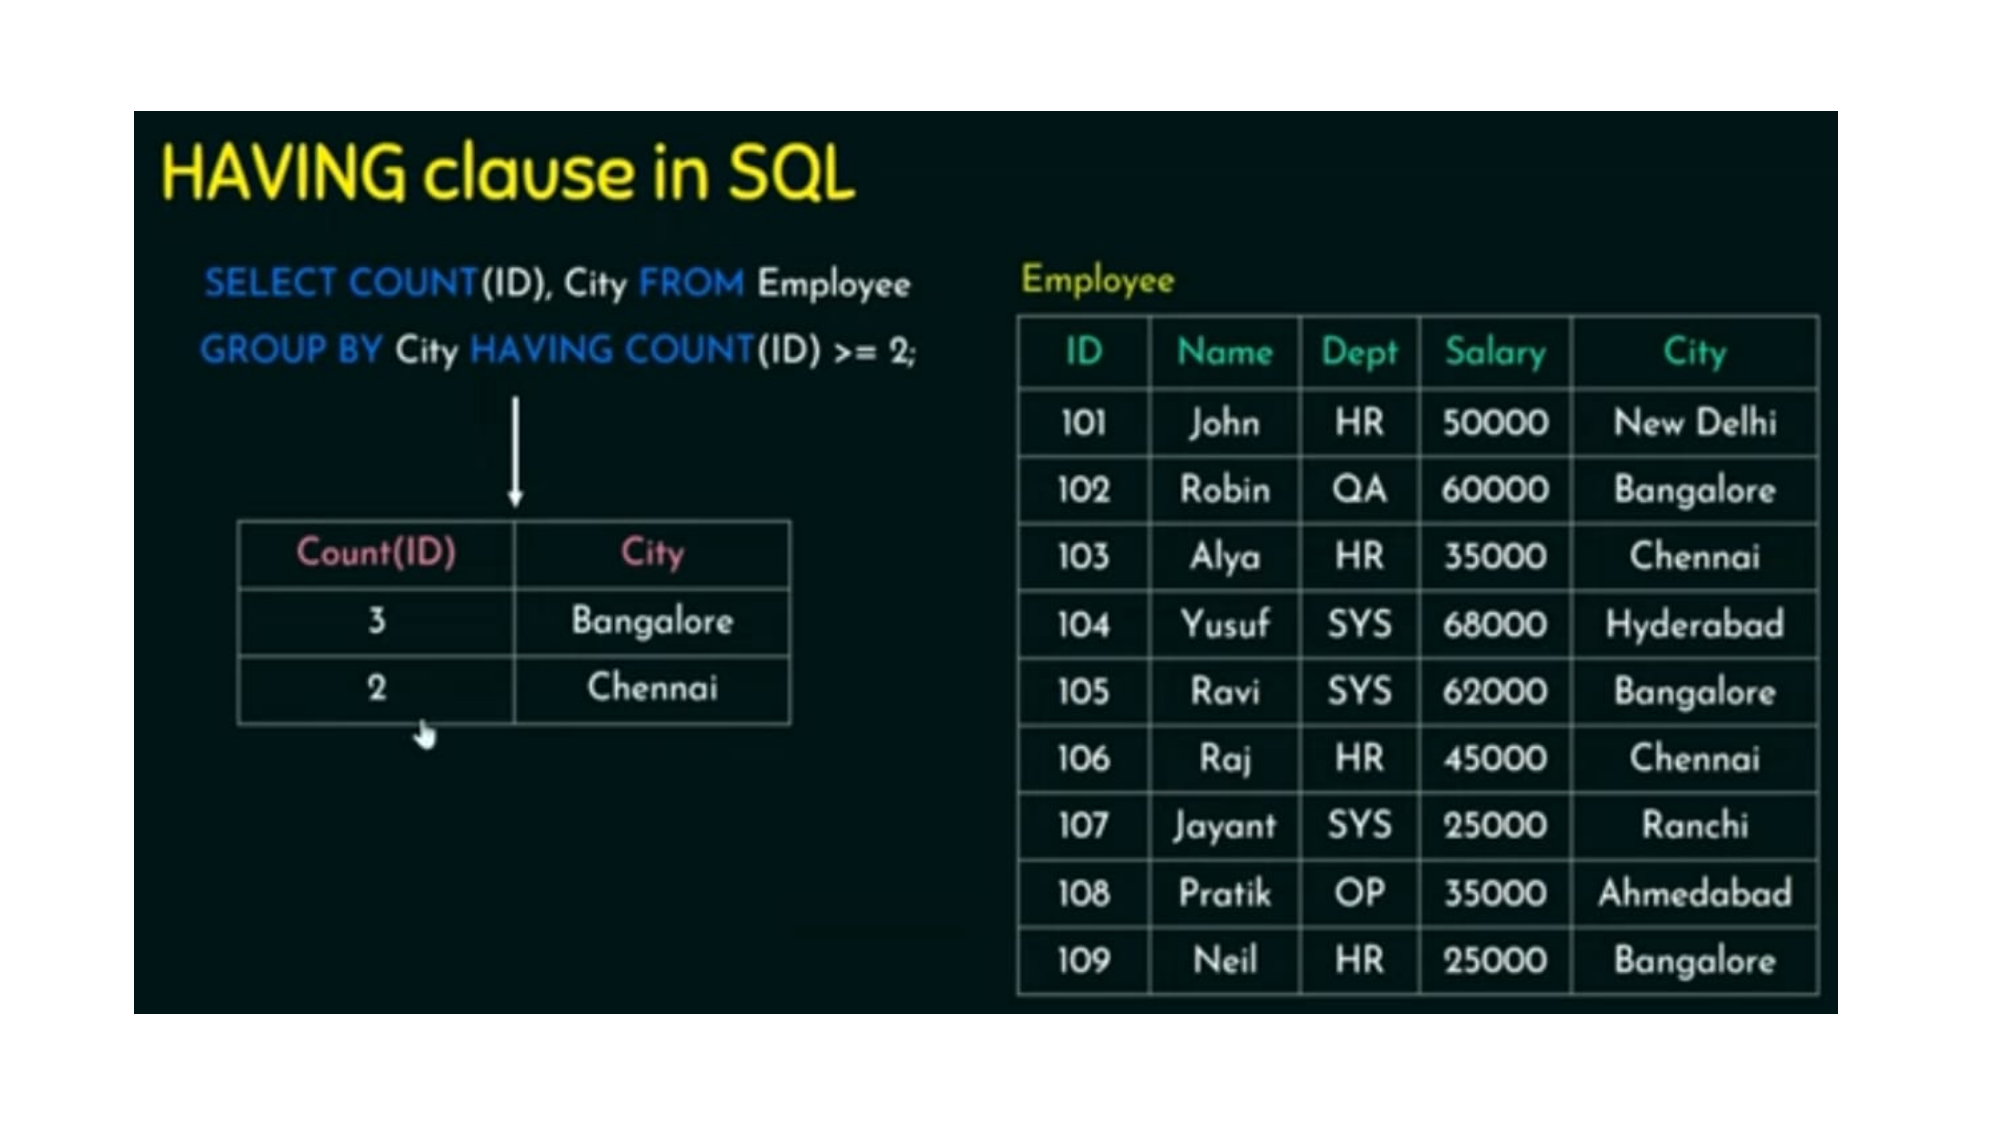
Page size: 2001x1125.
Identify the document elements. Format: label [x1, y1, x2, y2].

list [134, 111, 1838, 1014]
